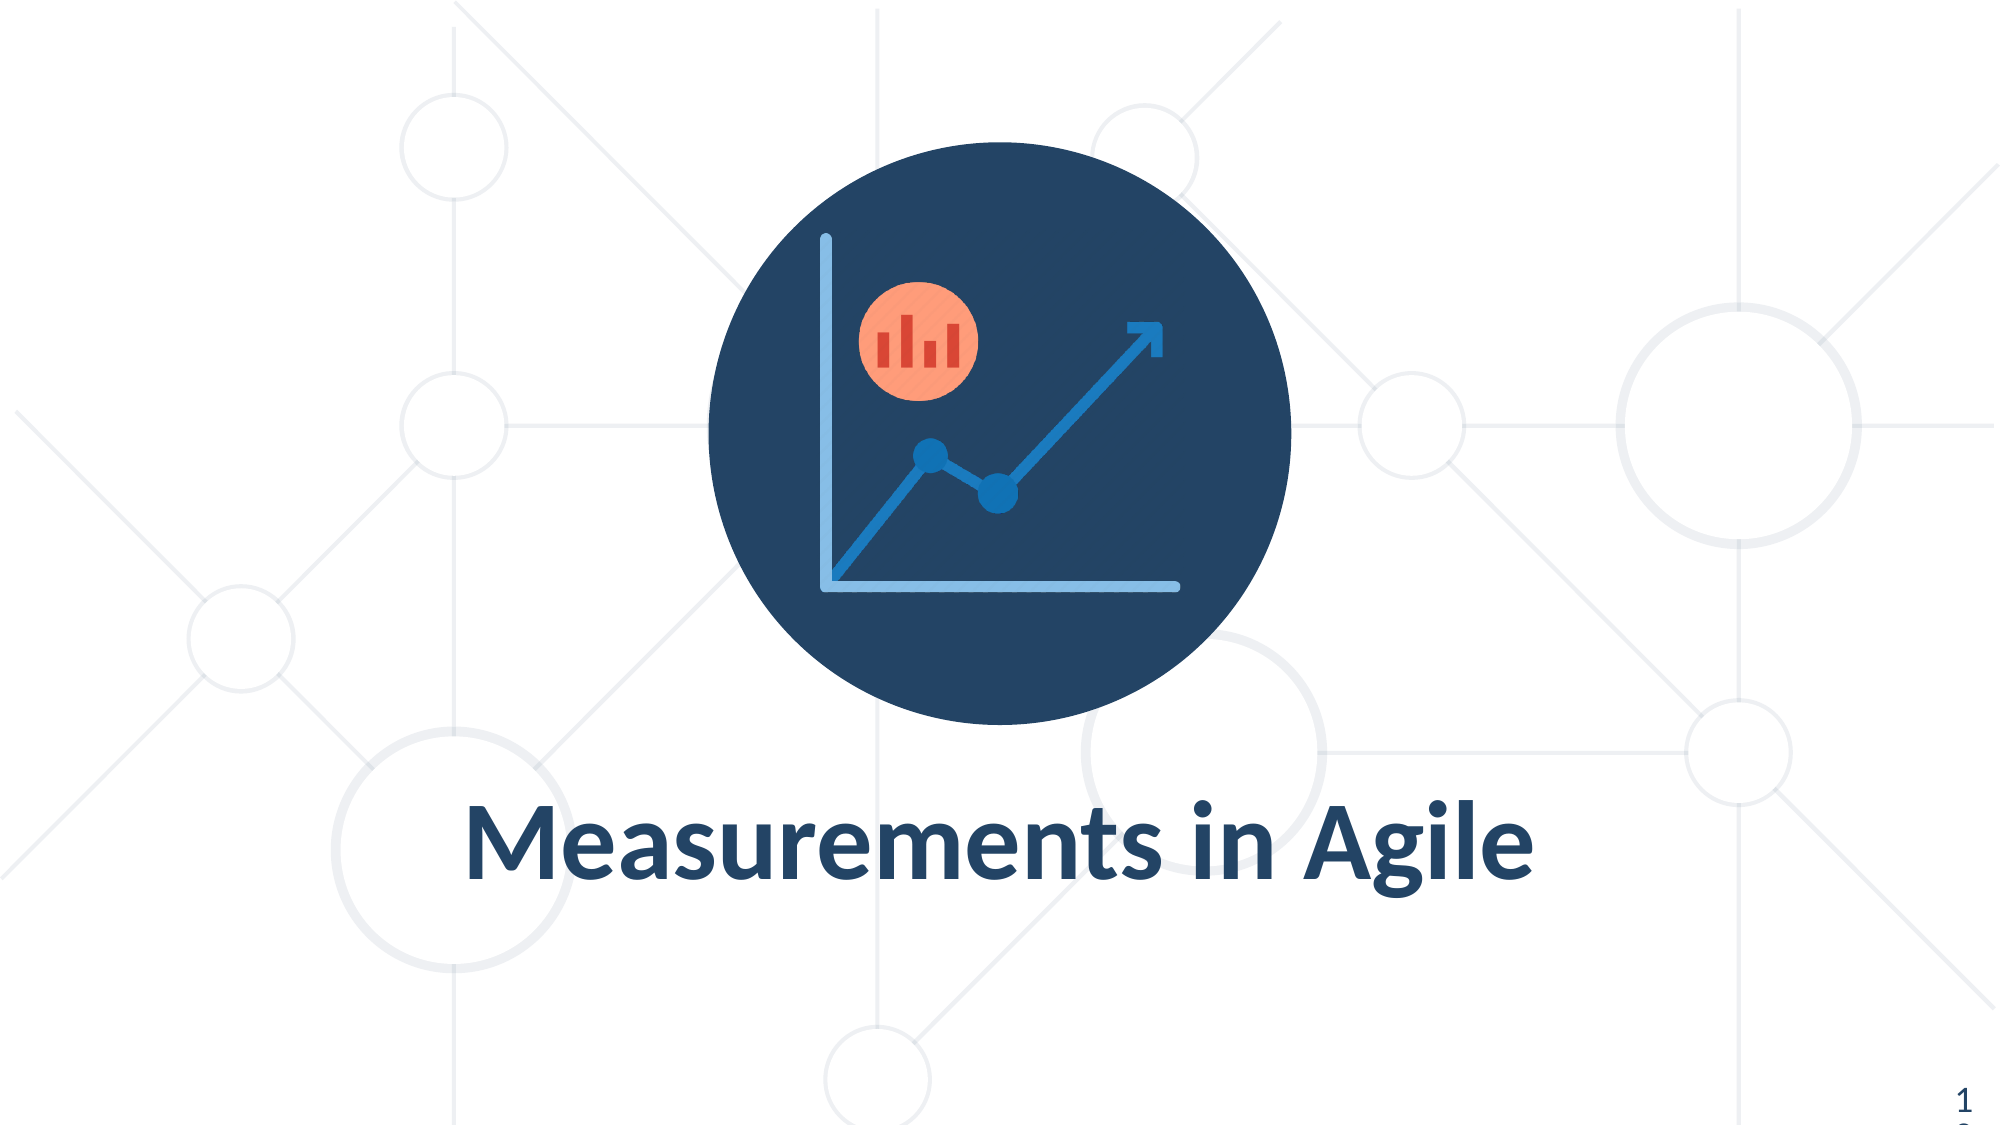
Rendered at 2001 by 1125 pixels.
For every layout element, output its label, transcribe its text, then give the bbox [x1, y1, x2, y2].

picture [814, 226, 1186, 598]
title Measurements in Agile [100, 771, 1900, 898]
slide_number 18 [1939, 1067, 2000, 1117]
